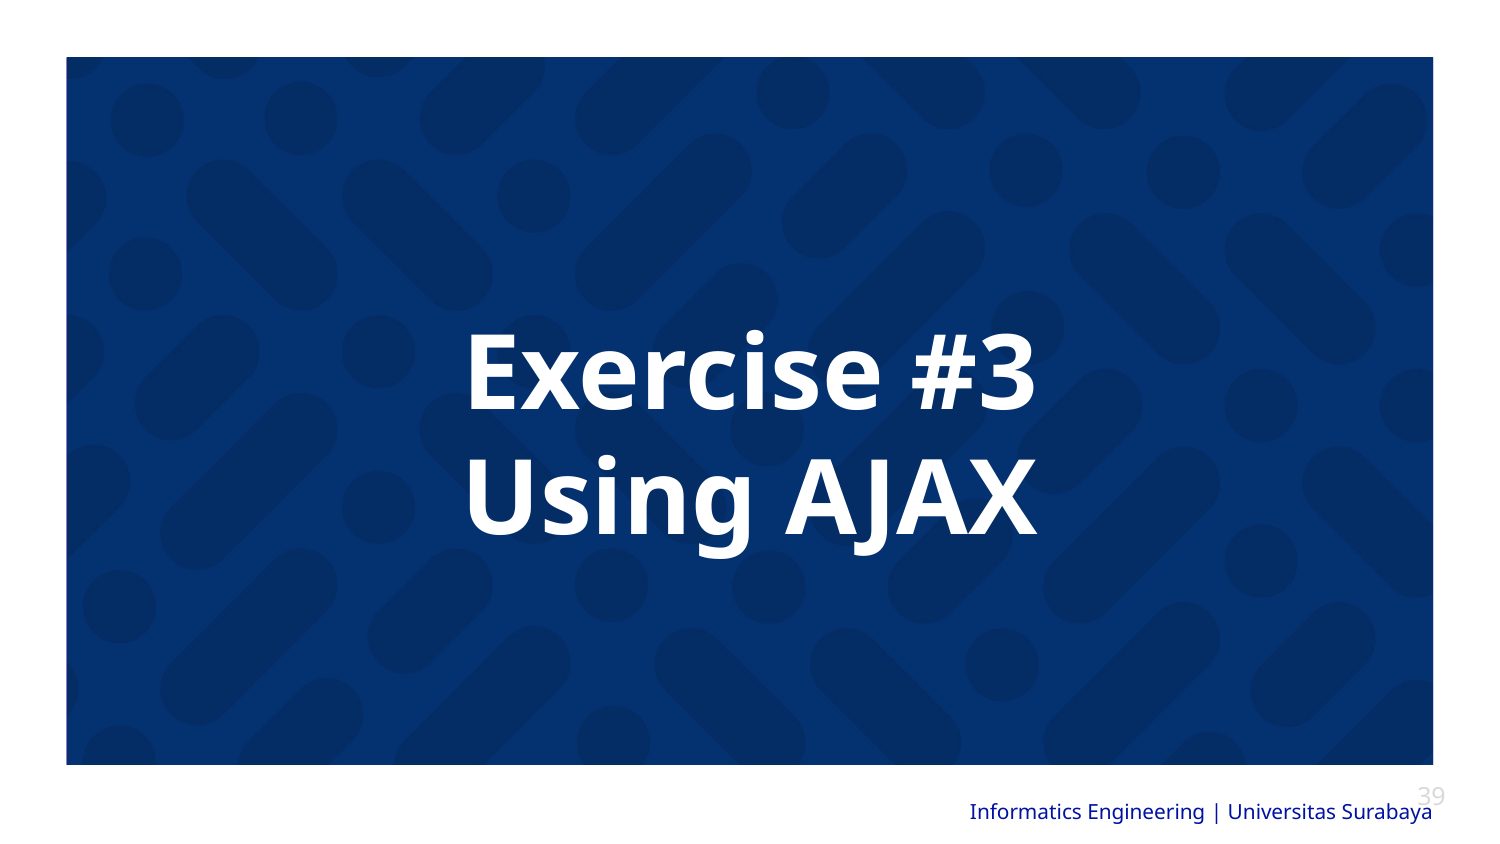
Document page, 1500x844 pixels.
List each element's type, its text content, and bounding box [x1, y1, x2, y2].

picture [66, 571, 1434, 765]
slide_number ‹#› [1402, 764, 1493, 830]
text_box Informatics Engineering | Universitas Surabaya [953, 791, 1448, 828]
title Exercise #3 Using AJAX [0, 269, 1500, 571]
picture [66, 57, 1434, 269]
